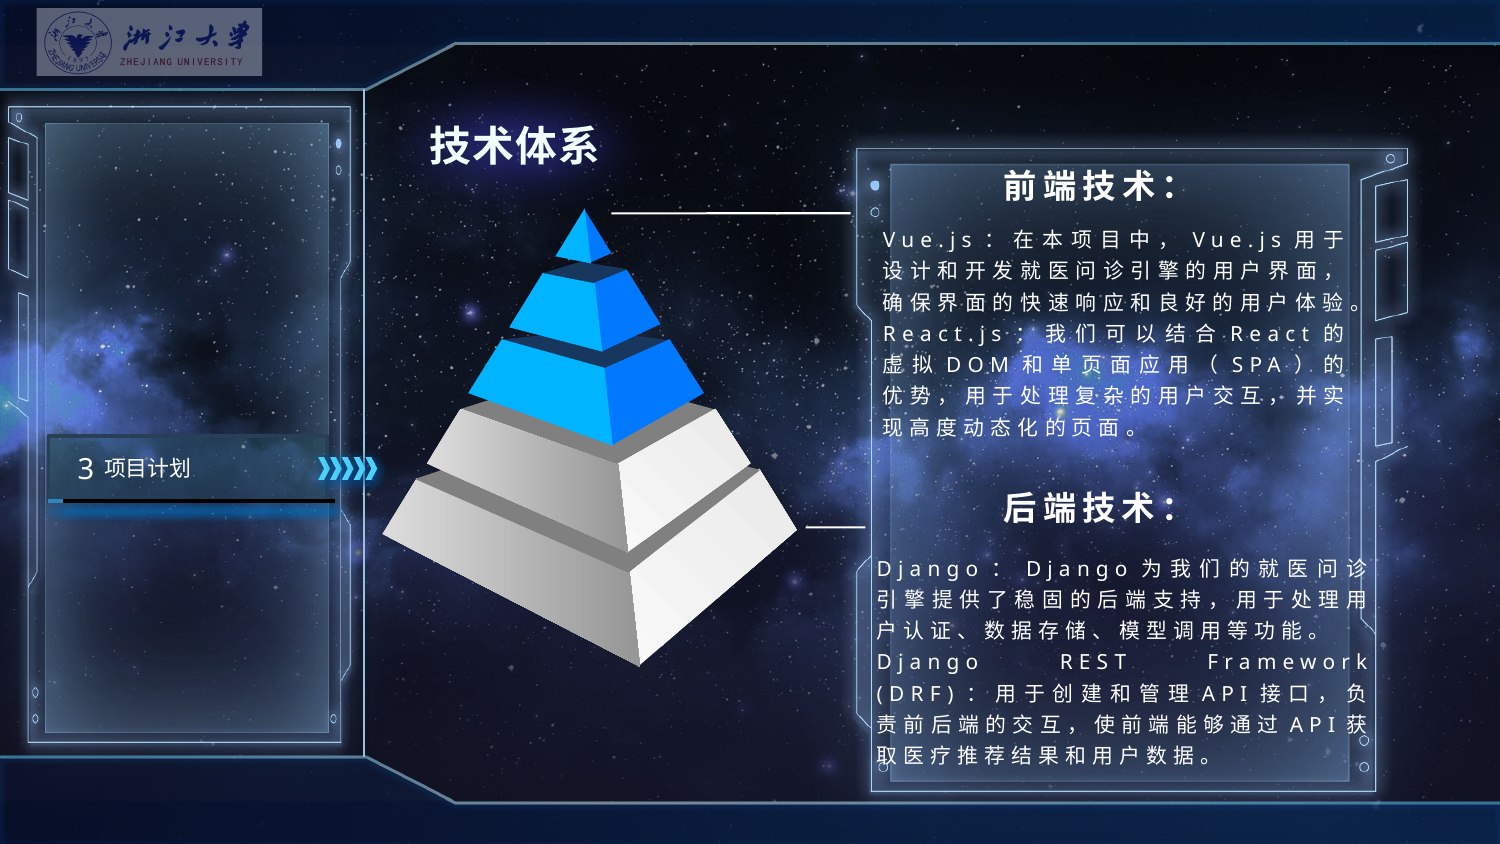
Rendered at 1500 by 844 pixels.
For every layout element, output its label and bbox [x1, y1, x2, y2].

text_box [0, 103, 359, 750]
text_box [712, 104, 1488, 750]
text_box [311, 59, 726, 231]
text_box [368, 239, 440, 750]
text_box [48, 435, 336, 502]
text_box [317, 456, 378, 481]
picture [0, 0, 1500, 844]
text_box [443, 239, 707, 667]
